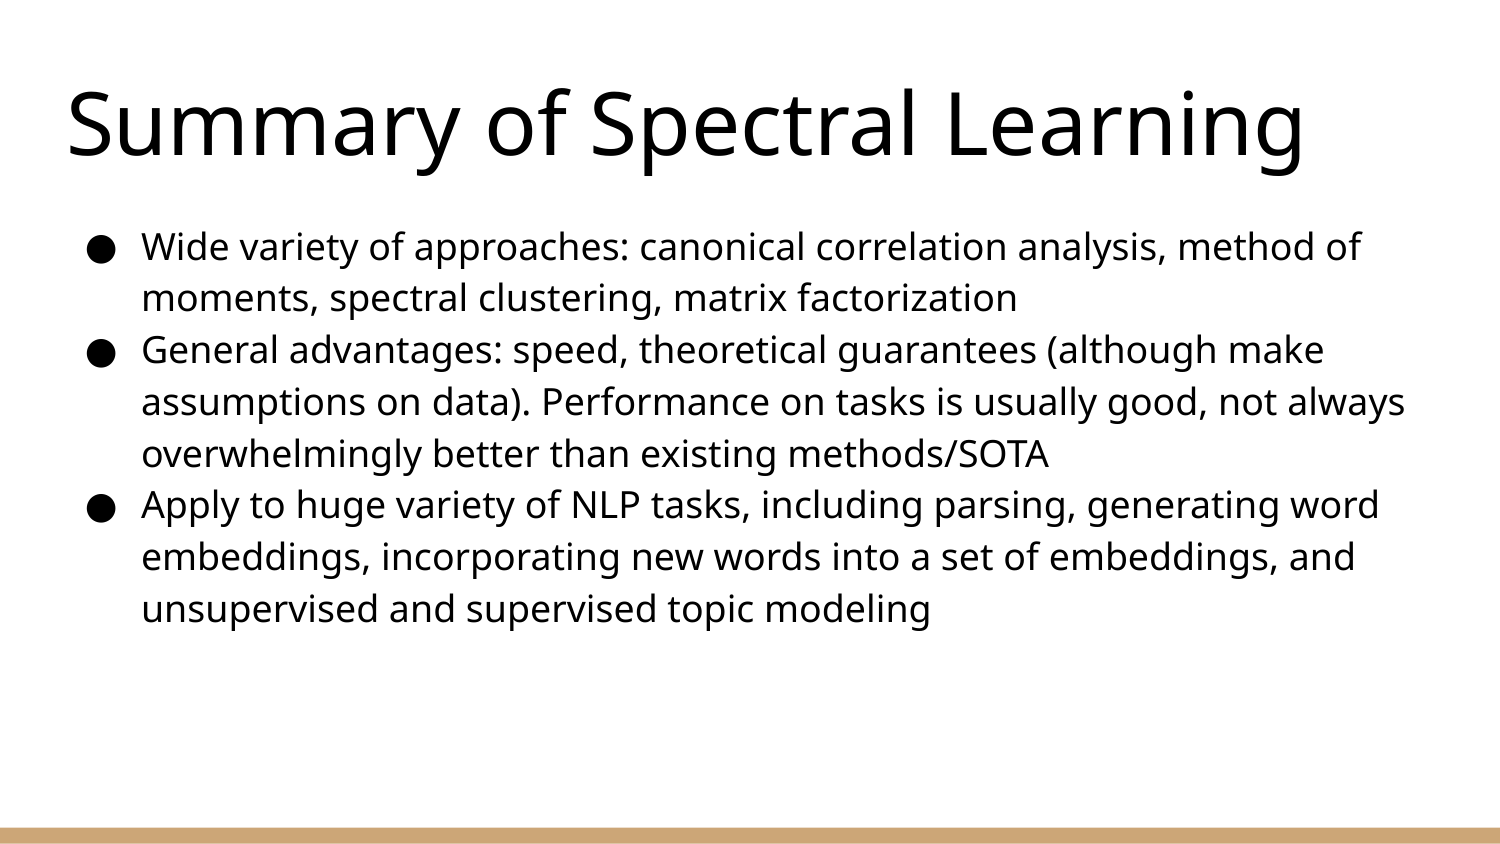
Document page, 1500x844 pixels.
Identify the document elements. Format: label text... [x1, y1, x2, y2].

title Summary of Spectral Learning [51, 51, 1449, 189]
list Wide variety of approaches: canonical correlation analysis, method of moments, spectral clustering, matrix factorization General advantages: speed, theoretical guarantees (although make assumptions on data). Performance on tasks is usually good, not always overwhelmingly better than existing methods/SOTA Apply to huge variety of NLP tasks, including parsing, generating word embeddings, incorporating new words into a set of embeddings, and unsupervised and supervised topic modeling [51, 200, 1449, 752]
